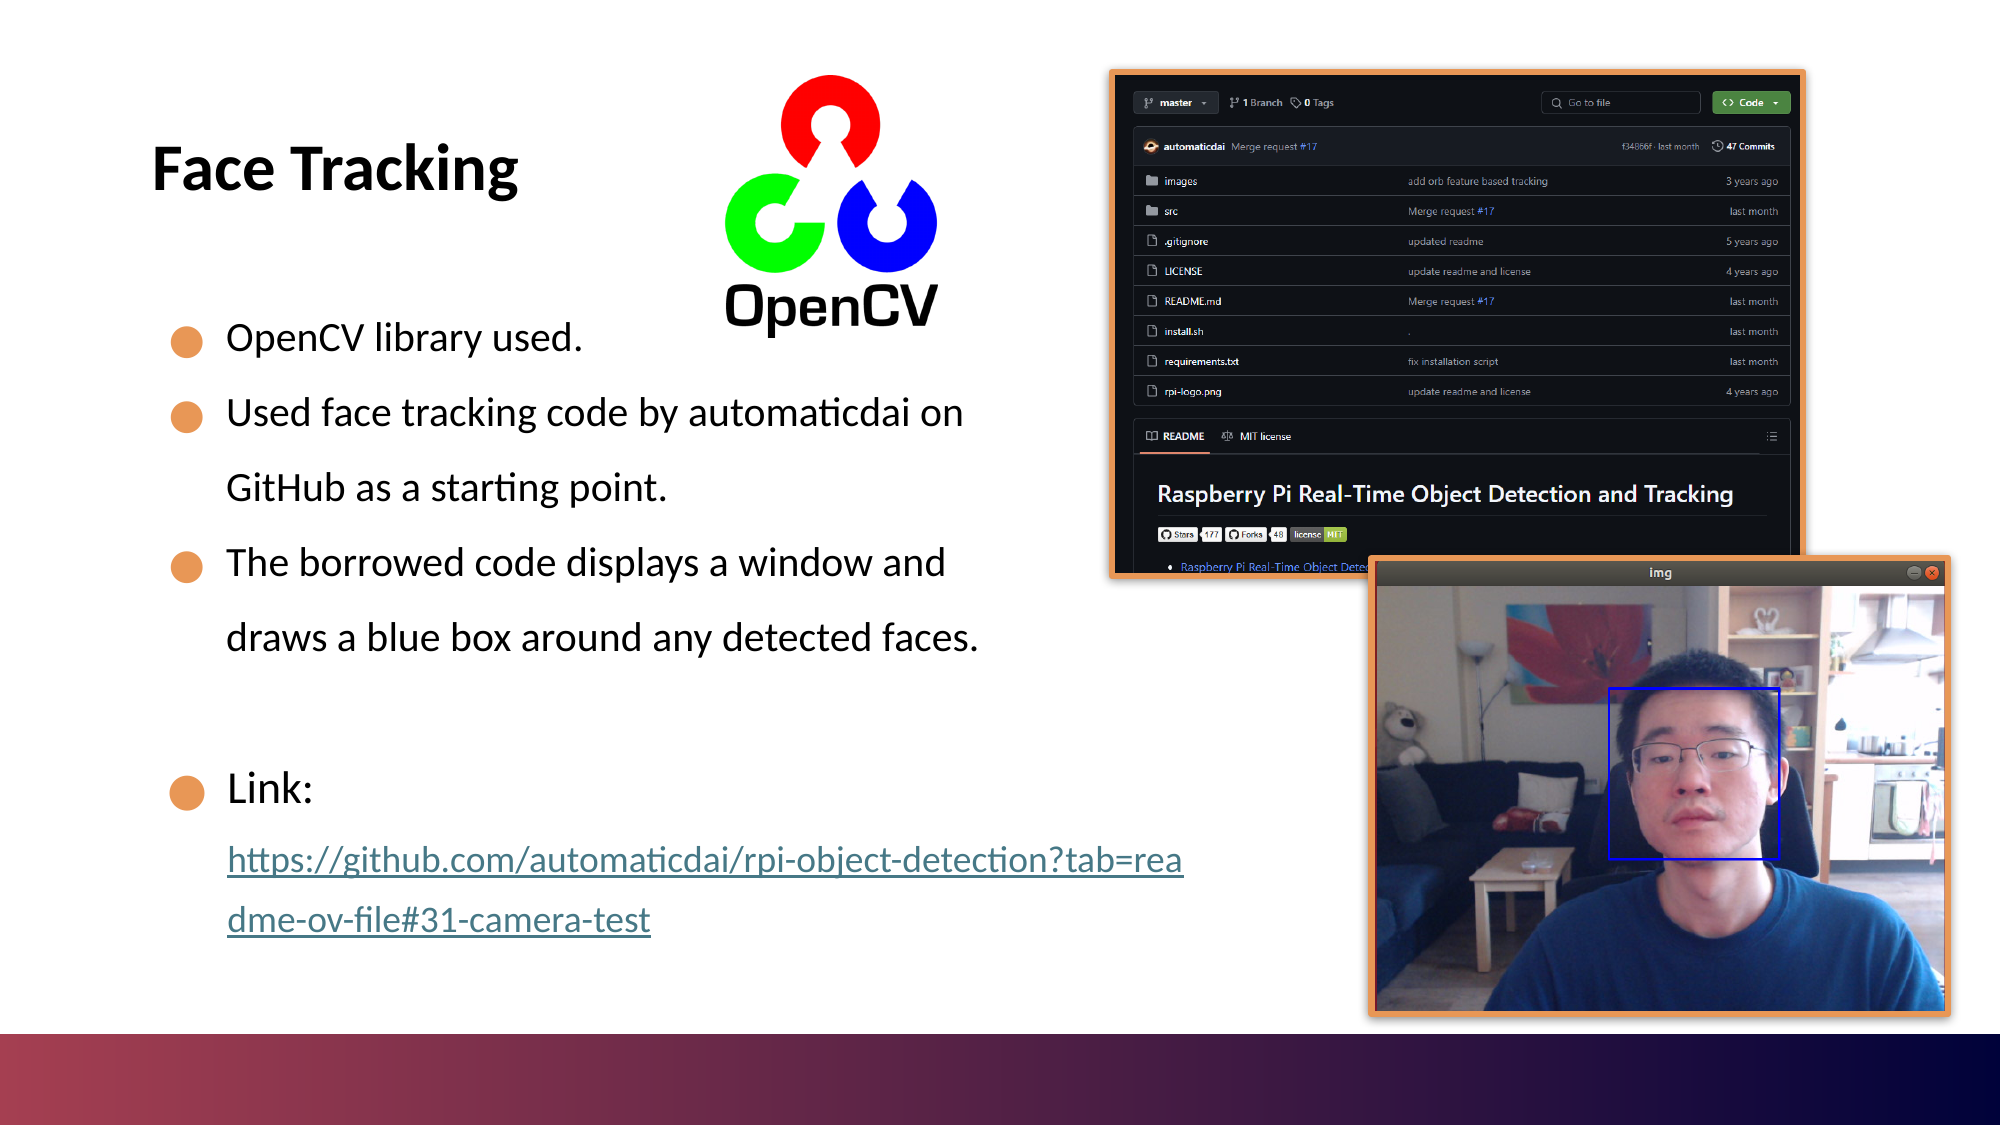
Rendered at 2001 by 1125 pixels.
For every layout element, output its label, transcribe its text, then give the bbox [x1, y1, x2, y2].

picture [724, 75, 938, 338]
list Link: https://github.com/automaticdai/rpi-object-detection?tab=readme-ov-file#31-camera-test [137, 722, 1213, 1003]
picture [1114, 75, 1945, 1012]
title Face Tracking [137, 60, 1863, 278]
list OpenCV library used. Used face tracking code by automaticdai on GitHub as a starting point. The borrowed code displays a window and draws a blue box around any detected faces. [137, 277, 1031, 674]
